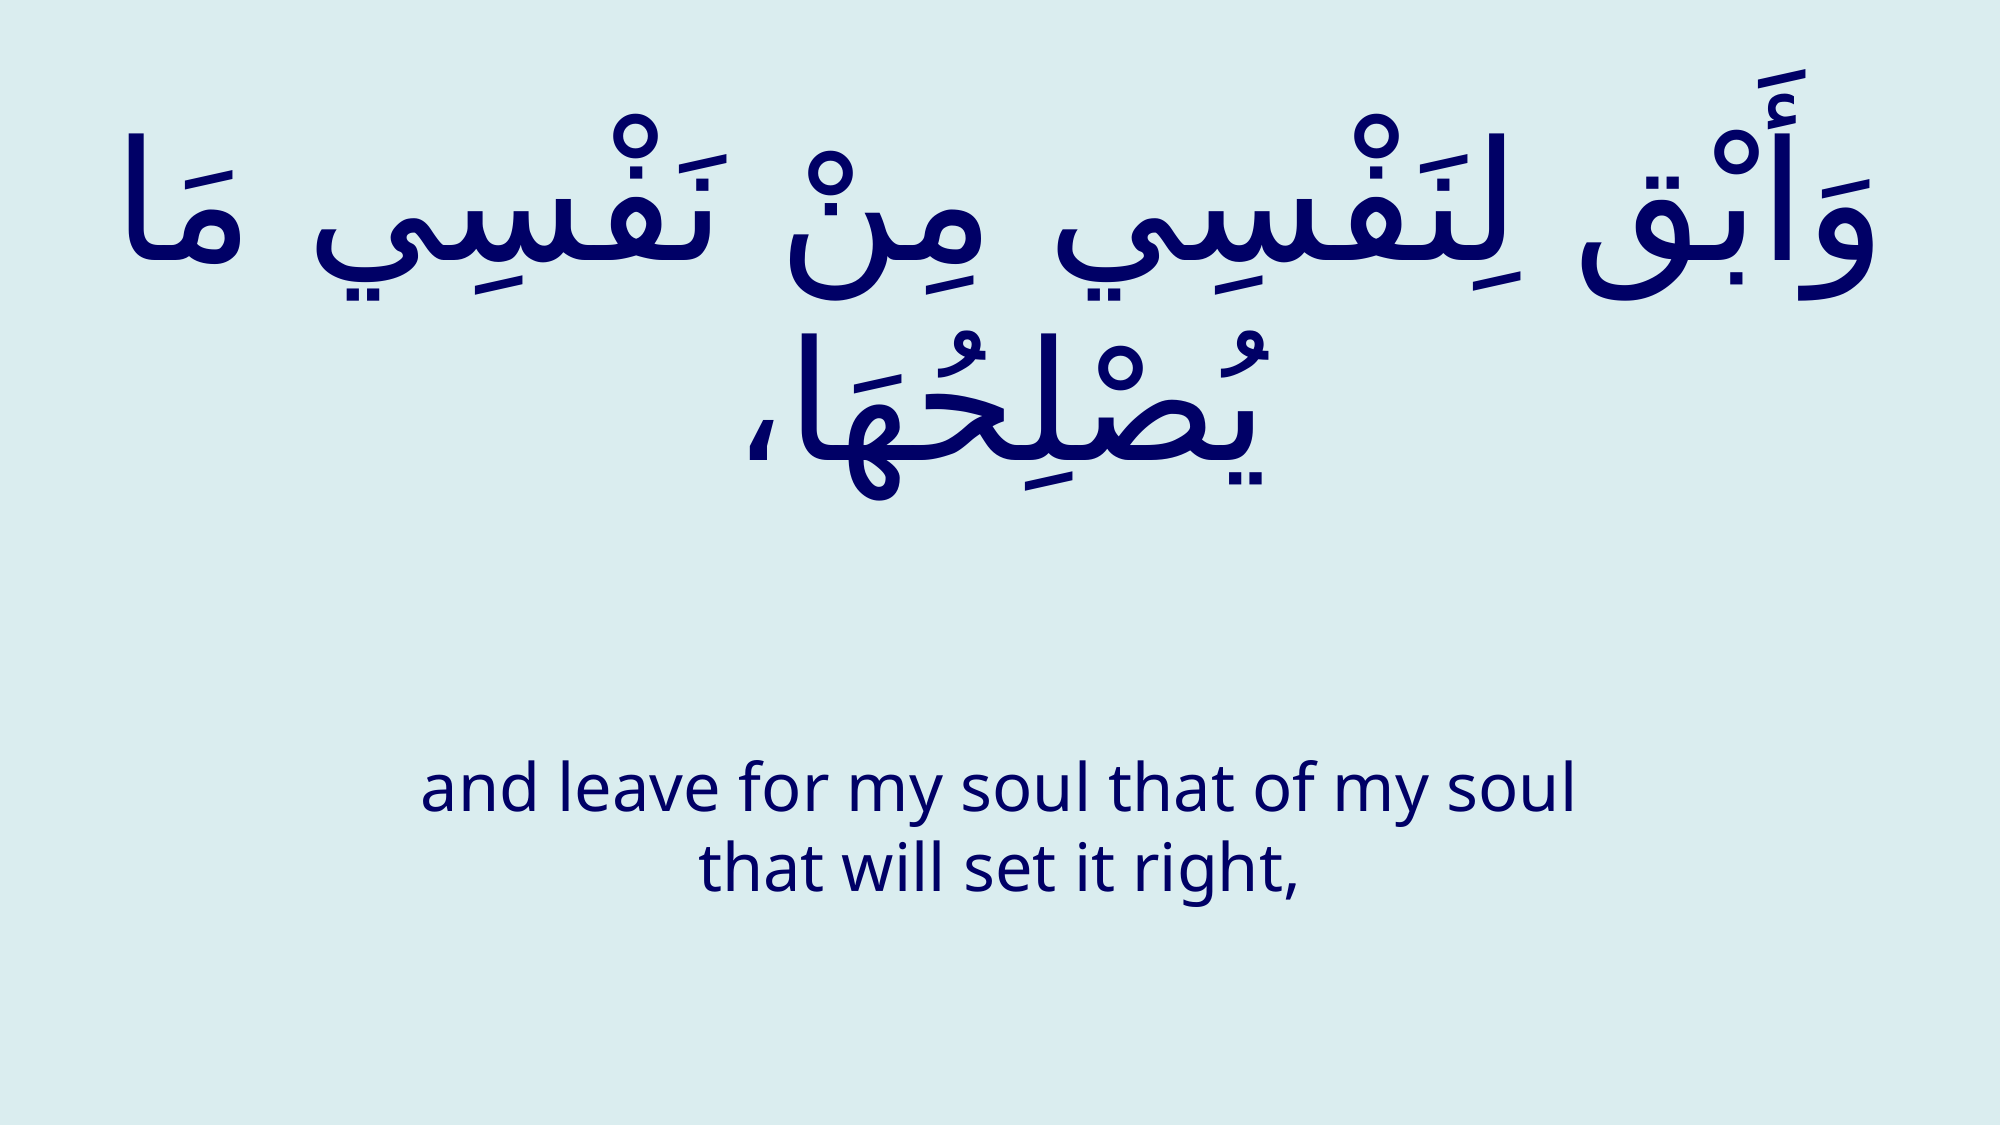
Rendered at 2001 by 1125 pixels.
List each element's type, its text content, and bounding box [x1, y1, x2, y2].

list and leave for my soul that of my soul that will set it right, [356, 737, 1644, 1050]
title وَأَبْق لِنَفْسِي مِنْ نَفْسِي مَا يُصْلِحُهَا، [0, 200, 2000, 388]
